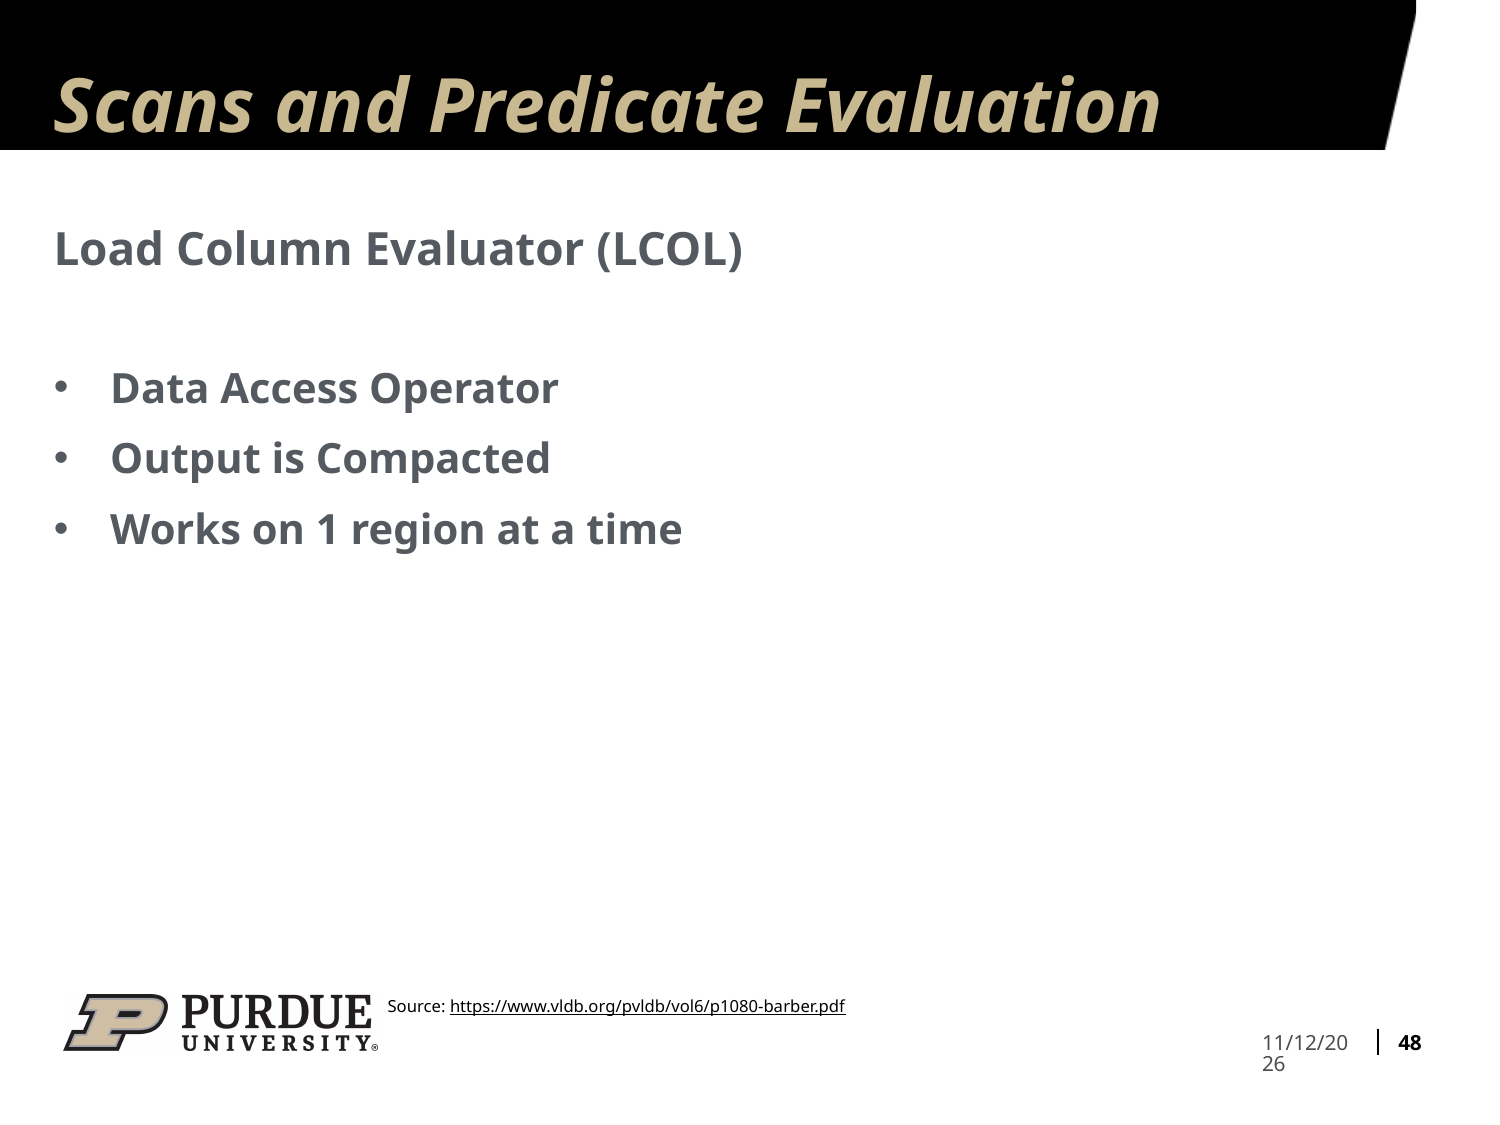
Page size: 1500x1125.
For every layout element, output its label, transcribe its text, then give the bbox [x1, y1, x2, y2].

subtitle Load Column Evaluator (LCOL) [53, 219, 951, 276]
text_box Data Access Operator Output is Compacted Works on 1 region at a time [53, 361, 1094, 625]
slide_number 48 [1380, 1013, 1441, 1074]
text_box Source: https://www.vldb.org/pvldb/vol6/p1080-barber.pdf [372, 988, 1257, 1046]
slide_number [1247, 1017, 1375, 1071]
title Scans and Predicate Evaluation [51, 65, 1193, 235]
picture [63, 994, 378, 1051]
